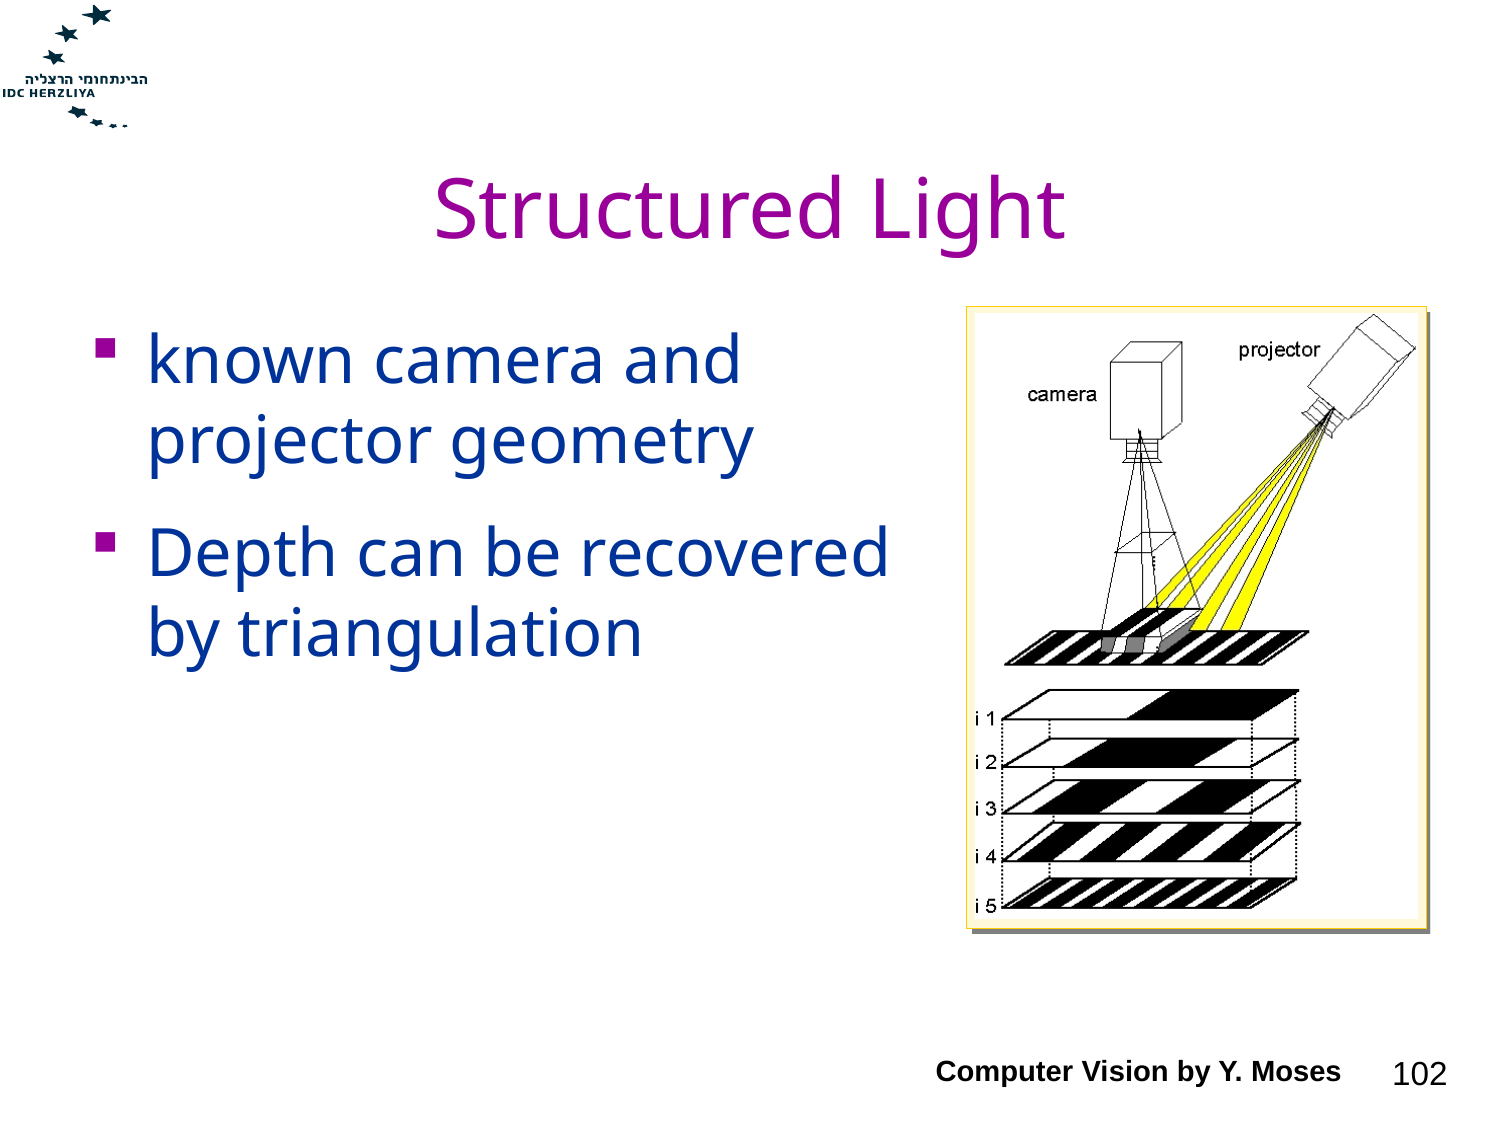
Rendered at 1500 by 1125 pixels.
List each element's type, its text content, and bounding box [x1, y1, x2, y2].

picture [0, 0, 150, 134]
list known camera and projector geometry Depth can be recovered by triangulation [74, 309, 1417, 994]
title Structured Light [112, 74, 1388, 263]
footer Computer Vision by Y. Moses [901, 1019, 1377, 1096]
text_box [962, 304, 1431, 936]
slide_number 102 [1149, 1024, 1463, 1101]
